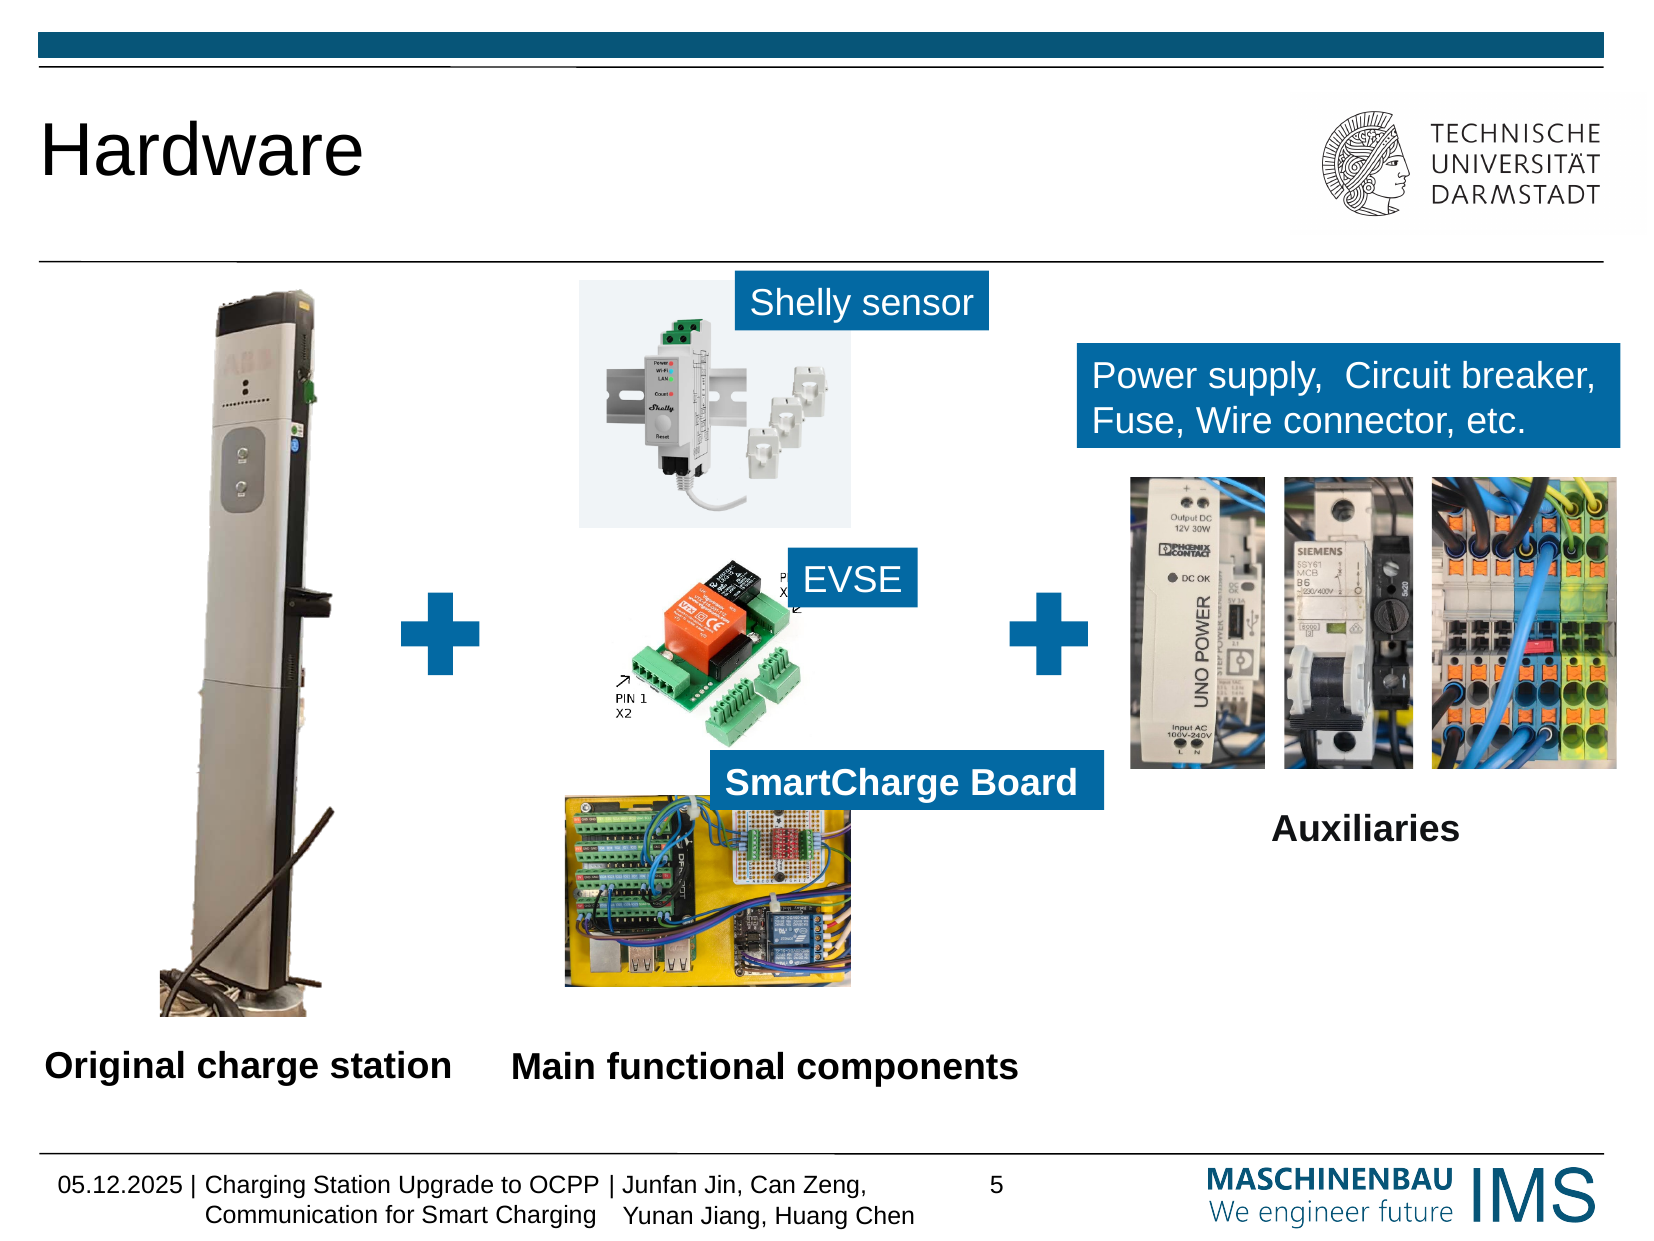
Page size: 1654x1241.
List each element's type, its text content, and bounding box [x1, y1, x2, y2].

text_box EVSE [852, 547, 918, 608]
picture [1335, 1167, 1343, 1180]
picture [1284, 477, 1414, 769]
text_box Power supply, Circuit breaker, Fuse, Wire connector, etc. [1076, 343, 1621, 448]
picture [159, 280, 338, 1019]
text_box Original charge station [29, 1034, 468, 1094]
text_box Shelly sensor [734, 270, 990, 331]
picture [1562, 1167, 1595, 1201]
picture [1130, 477, 1265, 769]
text_box Main functional components [496, 1034, 1035, 1095]
picture [564, 533, 852, 1034]
picture [579, 280, 852, 528]
picture [1286, 88, 1651, 239]
text_box SmartCharge Board [804, 750, 1105, 810]
picture [1208, 1167, 1595, 1230]
text_box [401, 592, 480, 676]
text_box [1009, 592, 1089, 676]
picture [1439, 1167, 1447, 1185]
picture [1301, 1167, 1309, 1176]
picture [1431, 477, 1617, 769]
title Hardware [39, 73, 1265, 229]
picture [1375, 1167, 1383, 1179]
text_box Auxiliaries [1256, 796, 1476, 857]
picture [1216, 1167, 1225, 1181]
